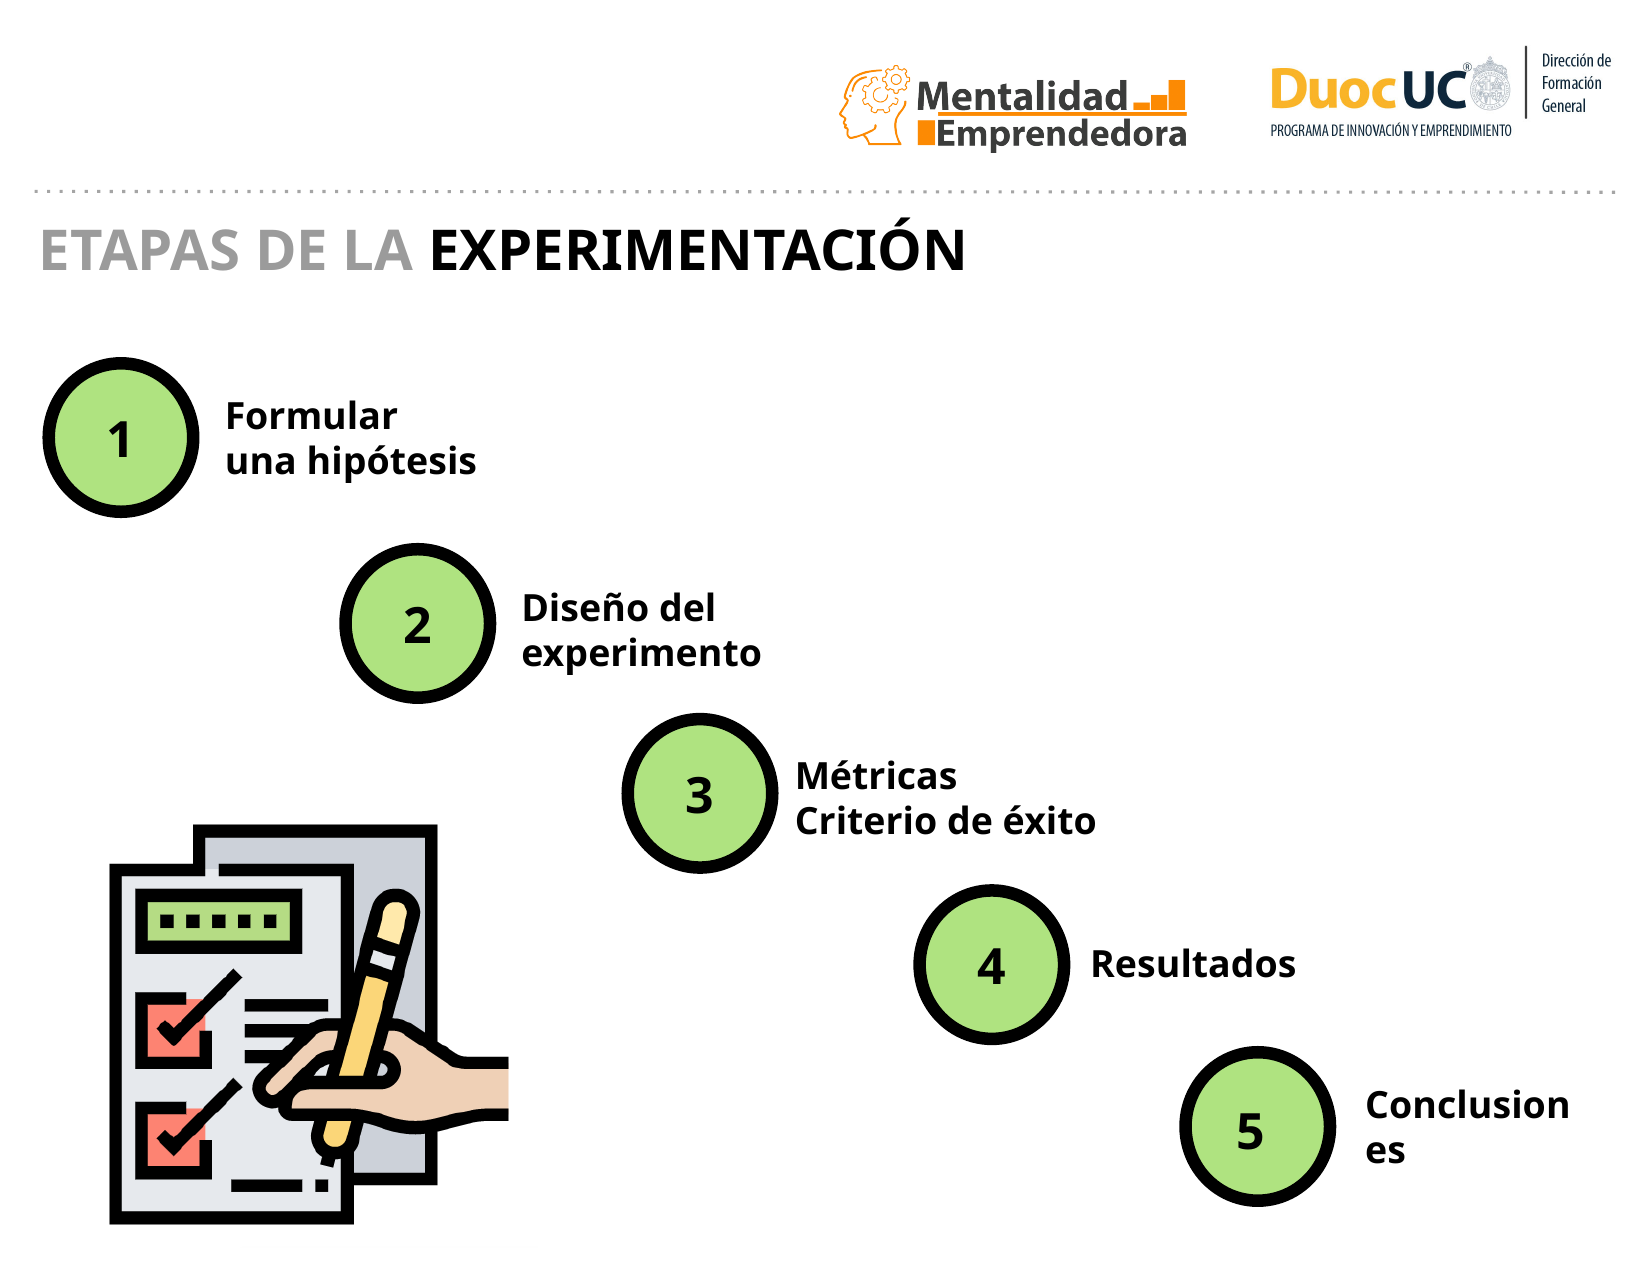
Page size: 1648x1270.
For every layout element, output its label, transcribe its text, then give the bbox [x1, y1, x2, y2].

text_box 3 [645, 756, 755, 831]
picture [838, 64, 1187, 153]
text_box [48, 363, 194, 512]
text_box 1 [66, 400, 176, 475]
picture [47, 775, 538, 1249]
text_box Diseño del experimento [504, 566, 844, 691]
text_box [1185, 1052, 1331, 1201]
text_box 4 [937, 927, 1047, 1002]
text_box ETAPAS DE LA EXPERIMENTACIÓN [22, 193, 1584, 302]
text_box [345, 549, 491, 698]
text_box Formular una hipótesis [208, 375, 547, 499]
text_box Métricas Criterio de éxito [778, 735, 1117, 860]
text_box Conclusiones [1348, 1064, 1600, 1188]
text_box [919, 890, 1065, 1039]
text_box [627, 719, 773, 868]
picture [1249, 45, 1626, 157]
text_box 2 [363, 586, 472, 661]
text_box Resultados [1073, 923, 1413, 1003]
text_box 5 [1196, 1092, 1305, 1167]
